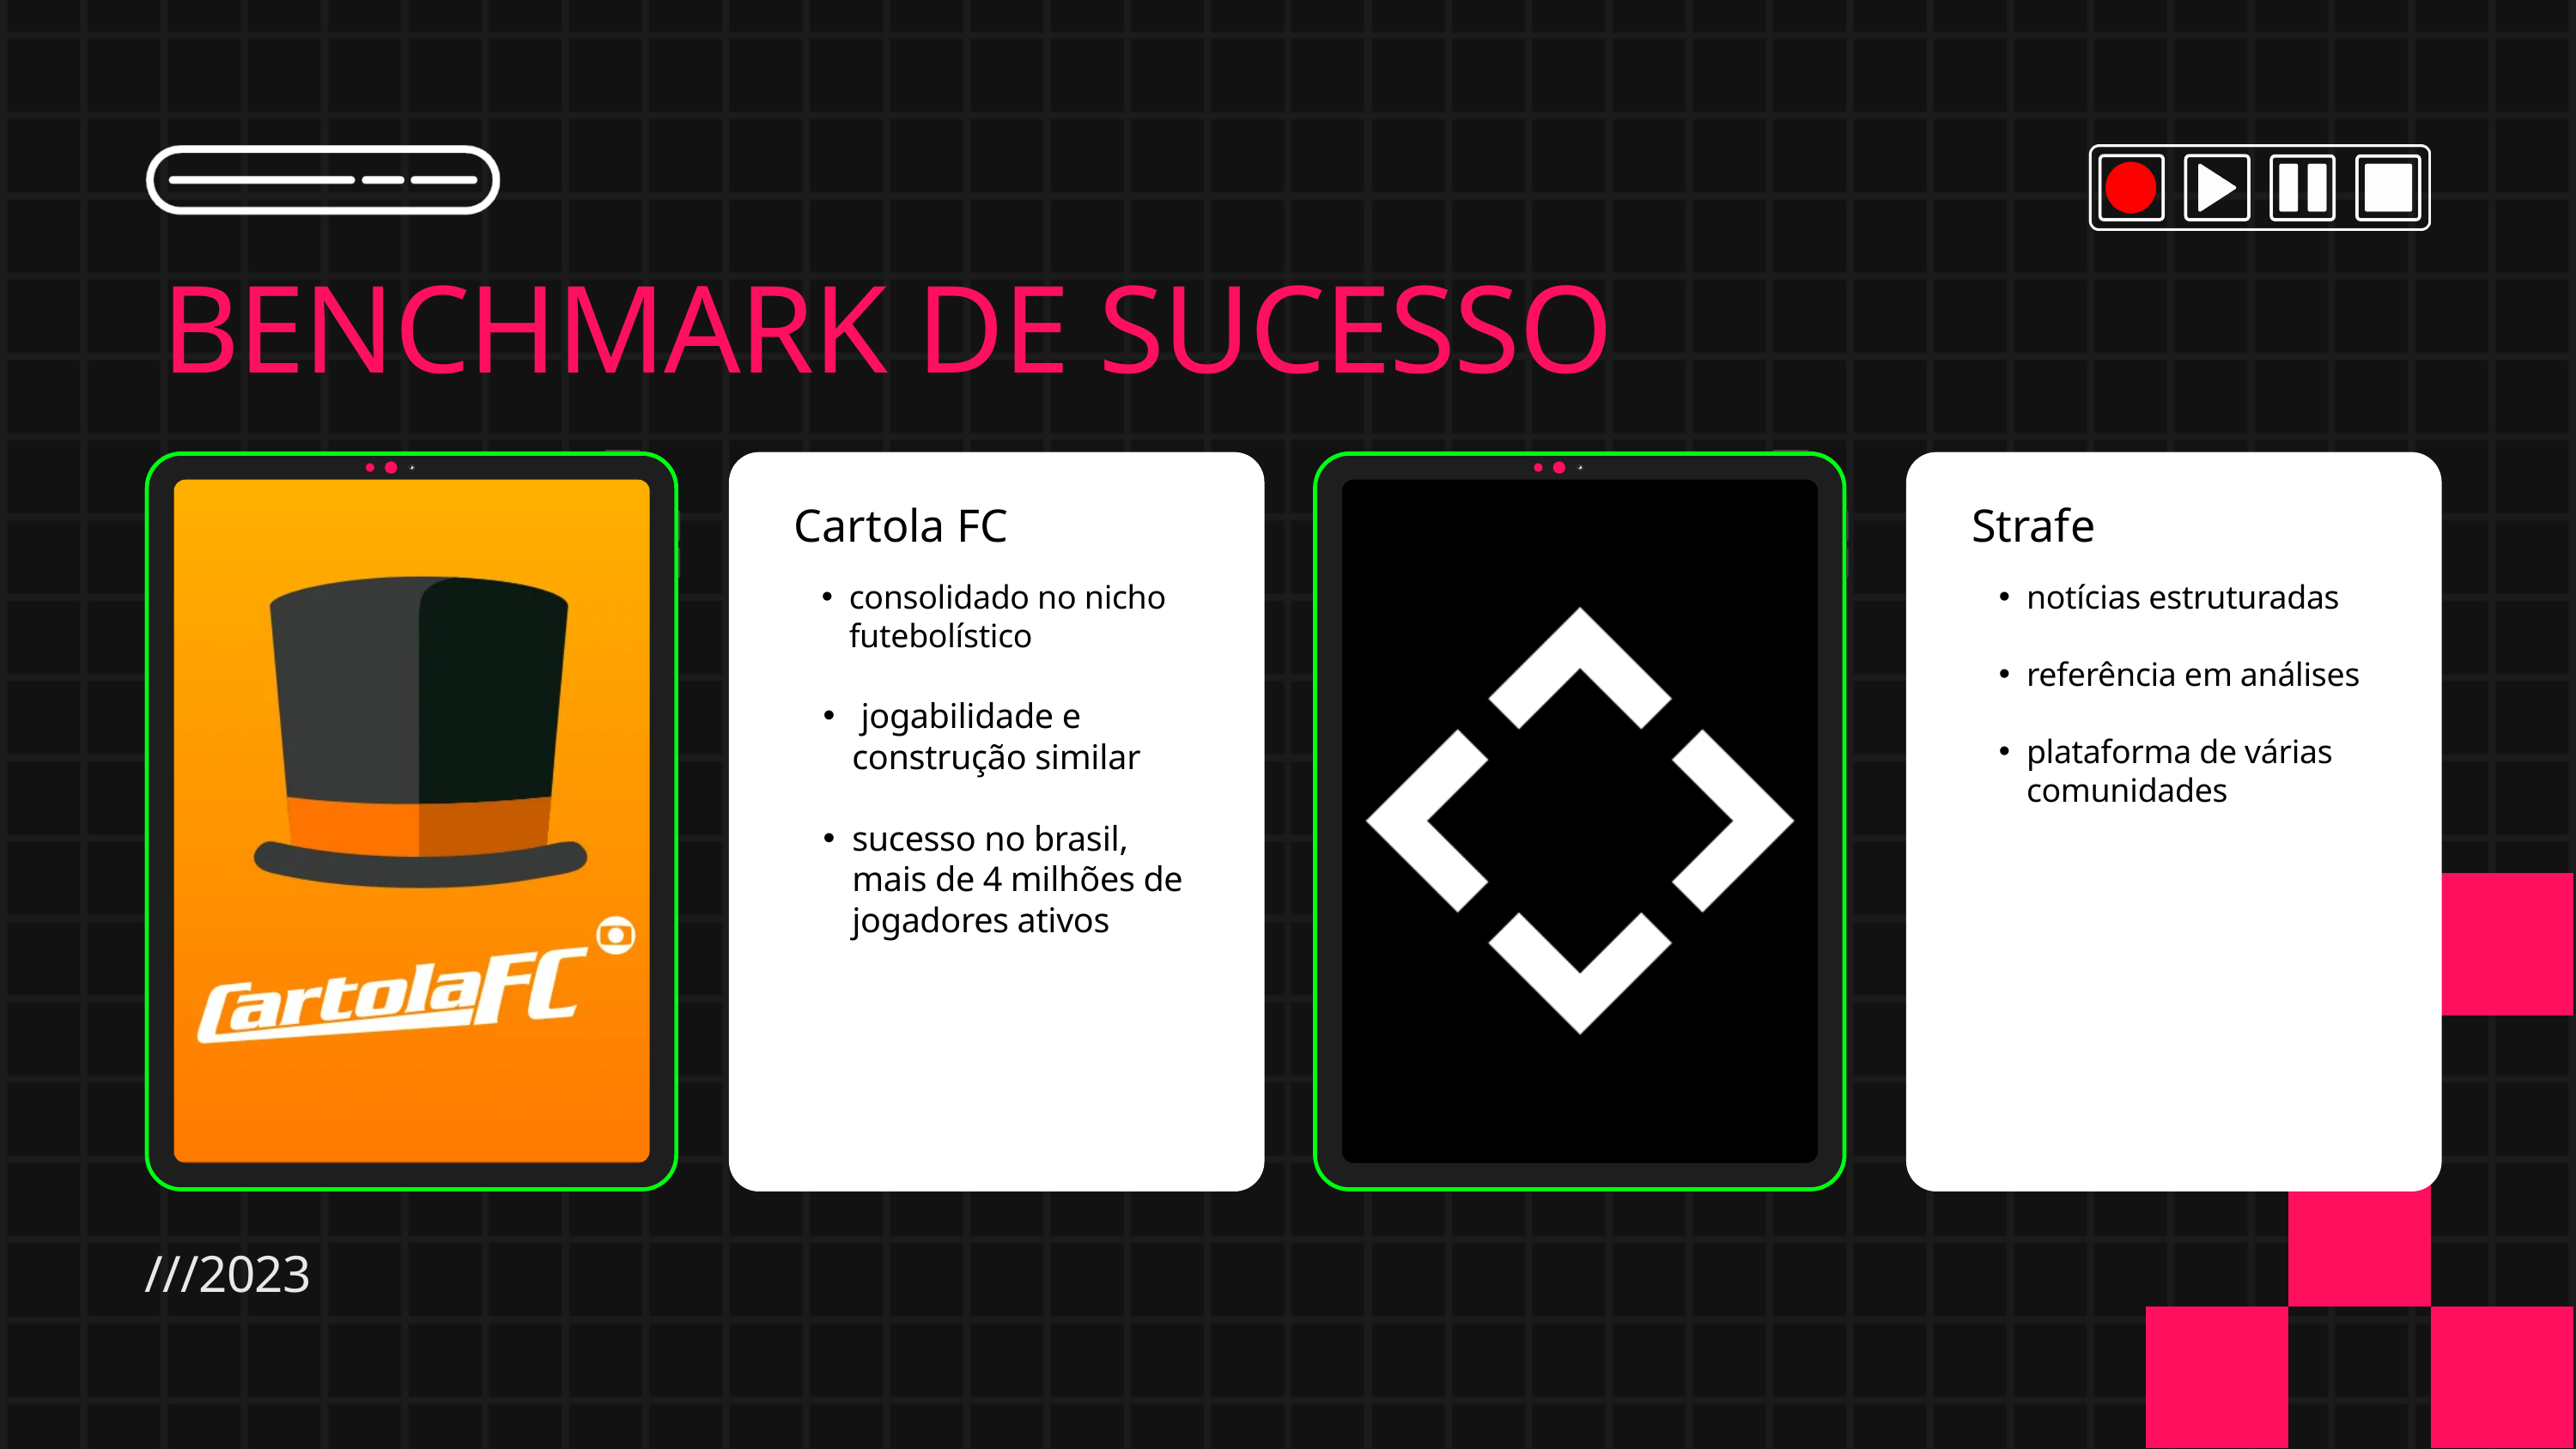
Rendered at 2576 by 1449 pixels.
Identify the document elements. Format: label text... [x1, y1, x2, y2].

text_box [1803, 554, 2544, 1090]
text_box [144, 449, 681, 1192]
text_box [2146, 872, 2574, 1449]
text_box [2088, 144, 2432, 231]
text_box BENCHMARK DE SUCESSO [161, 268, 2502, 397]
text_box ///2023 [144, 1248, 708, 1303]
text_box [1312, 449, 1850, 1192]
text_box [0, 0, 2576, 1449]
text_box Cartola FC [794, 488, 1195, 552]
text_box Strafe [1971, 488, 2373, 552]
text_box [626, 554, 1367, 1090]
text_box [144, 144, 501, 216]
